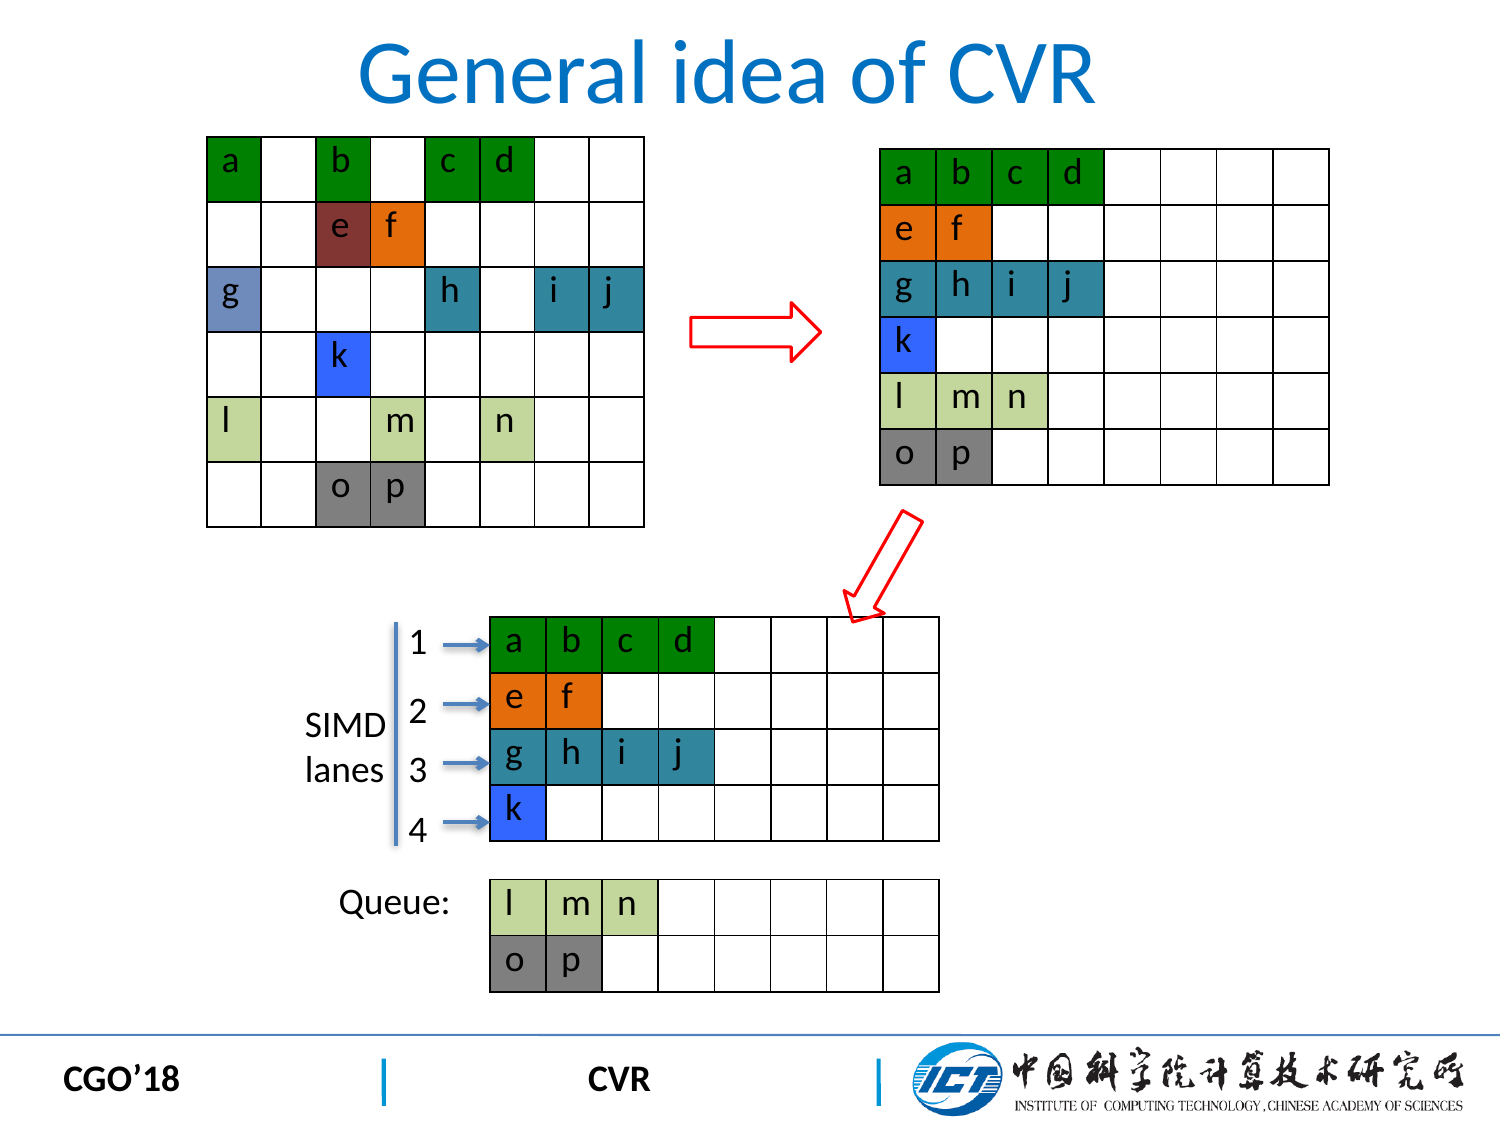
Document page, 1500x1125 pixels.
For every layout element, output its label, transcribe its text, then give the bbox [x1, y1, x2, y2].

text_box SIMD lanes [289, 692, 388, 798]
table_cell [1274, 374, 1328, 428]
picture [909, 1040, 1471, 1118]
text_box [841, 508, 925, 625]
table_cell [590, 203, 643, 266]
table_cell [262, 203, 315, 266]
table_cell [715, 674, 770, 728]
table_cell [262, 463, 315, 526]
table_header a [491, 618, 545, 672]
table_header [1105, 150, 1160, 204]
table_cell [715, 786, 770, 840]
table_cell [535, 203, 588, 266]
table_cell p [547, 936, 601, 991]
table_cell n [481, 398, 534, 461]
table_cell [481, 463, 534, 526]
table_cell [481, 203, 534, 266]
table_header [1161, 150, 1216, 204]
table_cell g [881, 262, 935, 316]
table_cell [659, 936, 714, 991]
table_cell n [993, 374, 1047, 428]
table_cell [884, 786, 938, 840]
text_box 1 [393, 609, 443, 670]
table_cell [590, 463, 643, 526]
table_cell h [937, 262, 991, 316]
table_cell g [491, 730, 545, 784]
table_header [371, 138, 424, 201]
table_cell p [937, 430, 991, 484]
table_header d [481, 138, 534, 201]
table_header c [993, 150, 1047, 204]
table_cell o [491, 936, 545, 991]
table_cell [659, 674, 714, 728]
table_cell j [590, 268, 643, 331]
table_cell [771, 936, 826, 991]
table_cell [317, 398, 370, 461]
table_cell [603, 674, 658, 728]
table_header b [317, 138, 370, 201]
table_cell [1161, 374, 1216, 428]
table_cell [590, 333, 643, 396]
table_cell [1049, 374, 1103, 428]
table_cell [1274, 430, 1328, 484]
table_cell o [317, 463, 370, 526]
table_cell [1049, 206, 1103, 260]
table_header [771, 880, 826, 935]
table_cell [481, 333, 534, 396]
table_header [535, 138, 588, 201]
table_cell [603, 936, 657, 991]
table_cell [1105, 430, 1160, 484]
table_header [659, 880, 714, 935]
table_cell e [317, 203, 370, 266]
table_header [1274, 150, 1328, 204]
table_cell k [881, 318, 935, 372]
table_cell [426, 463, 479, 526]
table_cell [884, 936, 938, 991]
table_header [884, 618, 938, 672]
table_cell [371, 268, 424, 331]
table_cell m [371, 398, 424, 461]
table_cell i [603, 730, 658, 784]
table_cell k [317, 333, 370, 396]
table_cell e [491, 674, 545, 728]
table_header b [547, 618, 601, 672]
table_cell [827, 936, 882, 991]
table_cell g [208, 268, 260, 331]
table_cell [481, 268, 534, 331]
table_cell [1049, 318, 1103, 372]
table_cell f [547, 674, 601, 728]
table_header [828, 618, 882, 672]
table_header a [881, 150, 935, 204]
table_cell [262, 398, 315, 461]
table_cell h [547, 730, 601, 784]
table_header [884, 880, 938, 935]
table_cell [1274, 206, 1328, 260]
table_cell [1049, 430, 1103, 484]
table_cell [426, 333, 479, 396]
table_cell i [535, 268, 588, 331]
table_cell m [937, 374, 991, 428]
table_cell [535, 463, 588, 526]
table_cell [1217, 430, 1272, 484]
table_cell [603, 786, 658, 840]
text_box [688, 300, 823, 364]
table_cell [993, 206, 1047, 260]
table_cell [1161, 206, 1216, 260]
text_box 2 [399, 679, 443, 738]
table_cell f [371, 203, 424, 266]
table_cell [1217, 206, 1272, 260]
table_header c [426, 138, 479, 201]
table_cell [884, 730, 938, 784]
table_cell [715, 730, 770, 784]
table_header [715, 618, 770, 672]
table_cell [828, 786, 882, 840]
table_cell [1217, 262, 1272, 316]
table_cell [715, 936, 770, 991]
table_cell [1105, 374, 1160, 428]
table_cell l [881, 374, 935, 428]
table_cell [772, 730, 826, 784]
table_header d [659, 618, 714, 672]
table_cell [772, 786, 826, 840]
table_header d [1049, 150, 1103, 204]
table_header [772, 618, 826, 672]
table_cell h [426, 268, 479, 331]
table_cell [208, 203, 260, 266]
table_header n [603, 880, 657, 935]
table_header [1217, 150, 1272, 204]
table_header [590, 138, 643, 201]
table_cell [772, 674, 826, 728]
table_header m [547, 880, 601, 935]
table_cell [535, 398, 588, 461]
table_cell [1274, 262, 1328, 316]
table_cell [535, 333, 588, 396]
table_cell [884, 674, 938, 728]
table_cell l [208, 398, 260, 461]
table_header a [208, 138, 260, 201]
table_cell [937, 318, 991, 372]
table_cell j [659, 730, 714, 784]
table_header [262, 138, 315, 201]
table_cell [208, 333, 260, 396]
table_cell [262, 333, 315, 396]
table_cell [1161, 318, 1216, 372]
table_cell k [491, 786, 545, 840]
table_cell [1105, 206, 1160, 260]
table_header b [937, 150, 991, 204]
text_box 3 [399, 738, 443, 797]
table_cell f [937, 206, 991, 260]
table_cell [1274, 318, 1328, 372]
table_cell p [371, 463, 424, 526]
table_cell j [1049, 262, 1103, 316]
table_cell [828, 730, 882, 784]
table_cell [262, 268, 315, 331]
table_cell [208, 463, 260, 526]
table_header [715, 880, 770, 935]
table_header l [491, 880, 545, 935]
table_cell [993, 430, 1047, 484]
table_cell [1217, 318, 1272, 372]
table_cell [590, 398, 643, 461]
table_cell [1161, 262, 1216, 316]
table_cell [659, 786, 714, 840]
table_cell [993, 318, 1047, 372]
table_header c [603, 618, 658, 672]
table_cell [547, 786, 601, 840]
table_cell [828, 674, 882, 728]
table_cell o [881, 430, 935, 484]
table_cell i [993, 262, 1047, 316]
table_cell [426, 203, 479, 266]
text_box 4 [393, 797, 443, 857]
table_cell [1161, 430, 1216, 484]
table_cell [1105, 318, 1160, 372]
text_box Queue: [323, 869, 466, 930]
table_cell [371, 333, 424, 396]
table_cell [1217, 374, 1272, 428]
table_cell [1105, 262, 1160, 316]
table_cell e [881, 206, 935, 260]
table_header [827, 880, 882, 935]
table_cell [317, 268, 370, 331]
title General idea of CVR [52, 18, 1404, 114]
table_cell [426, 398, 479, 461]
